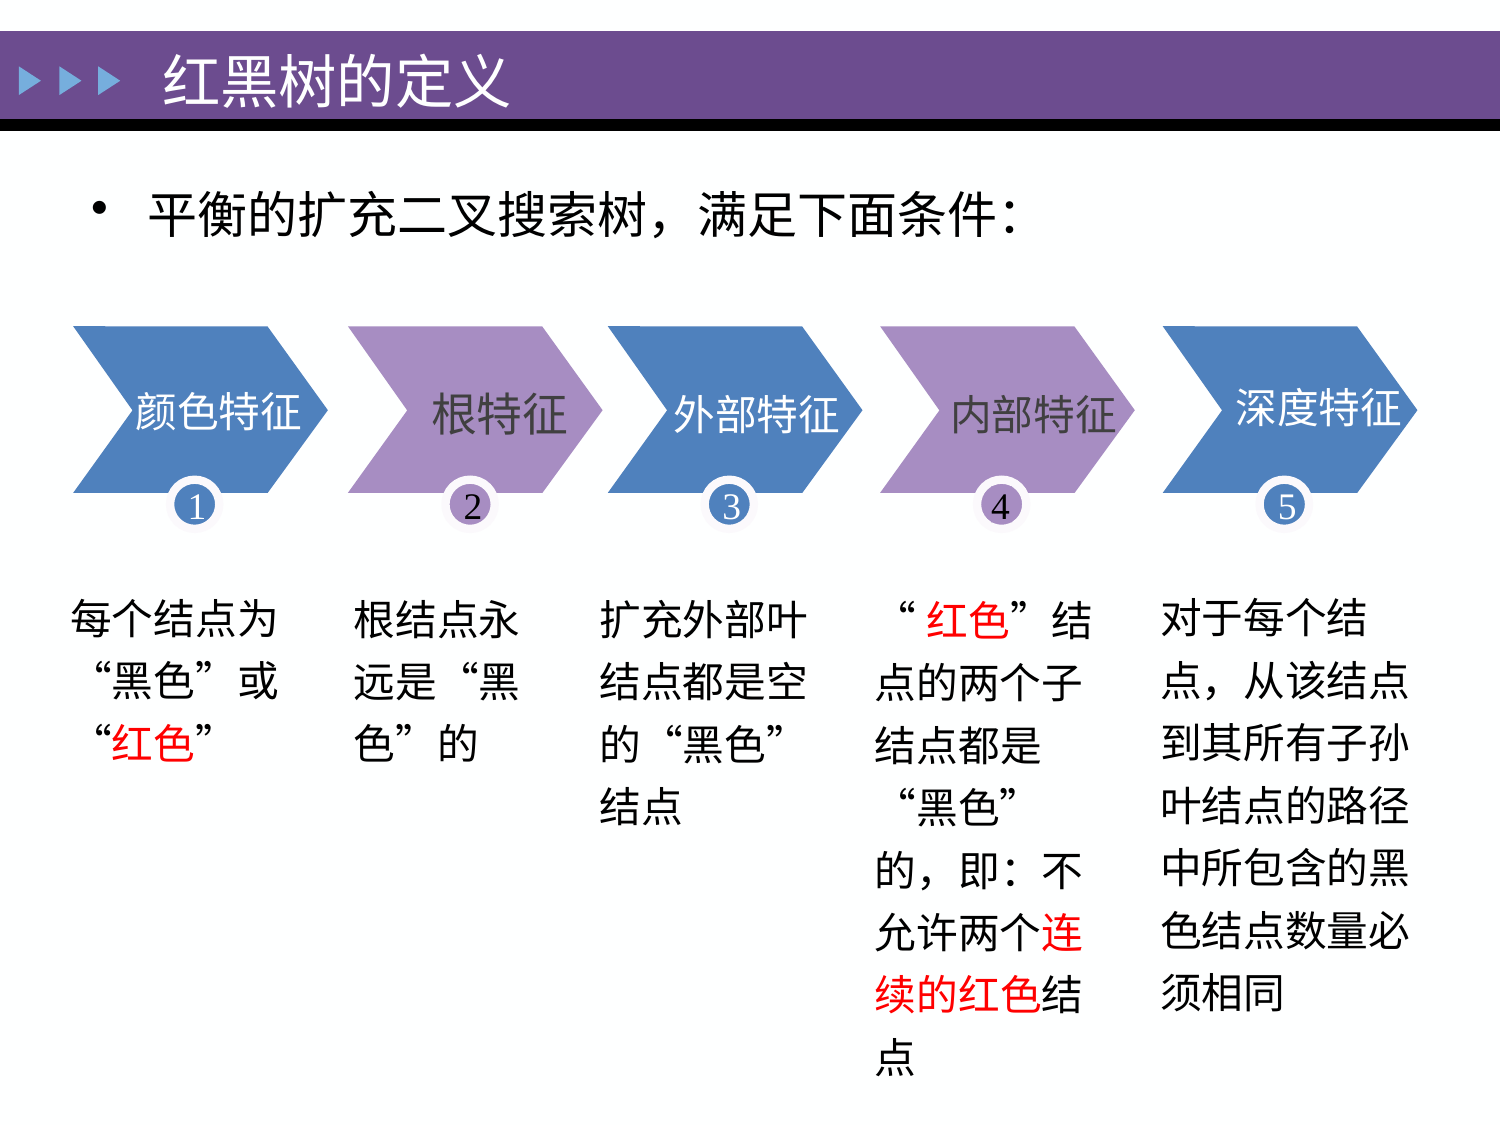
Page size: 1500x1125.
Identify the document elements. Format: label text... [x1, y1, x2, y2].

text_box 红黑树的定义 [147, 34, 1360, 127]
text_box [55, 325, 1442, 1016]
text_box 平衡的扩充二叉搜索树，满足下面条件： [76, 160, 1500, 256]
